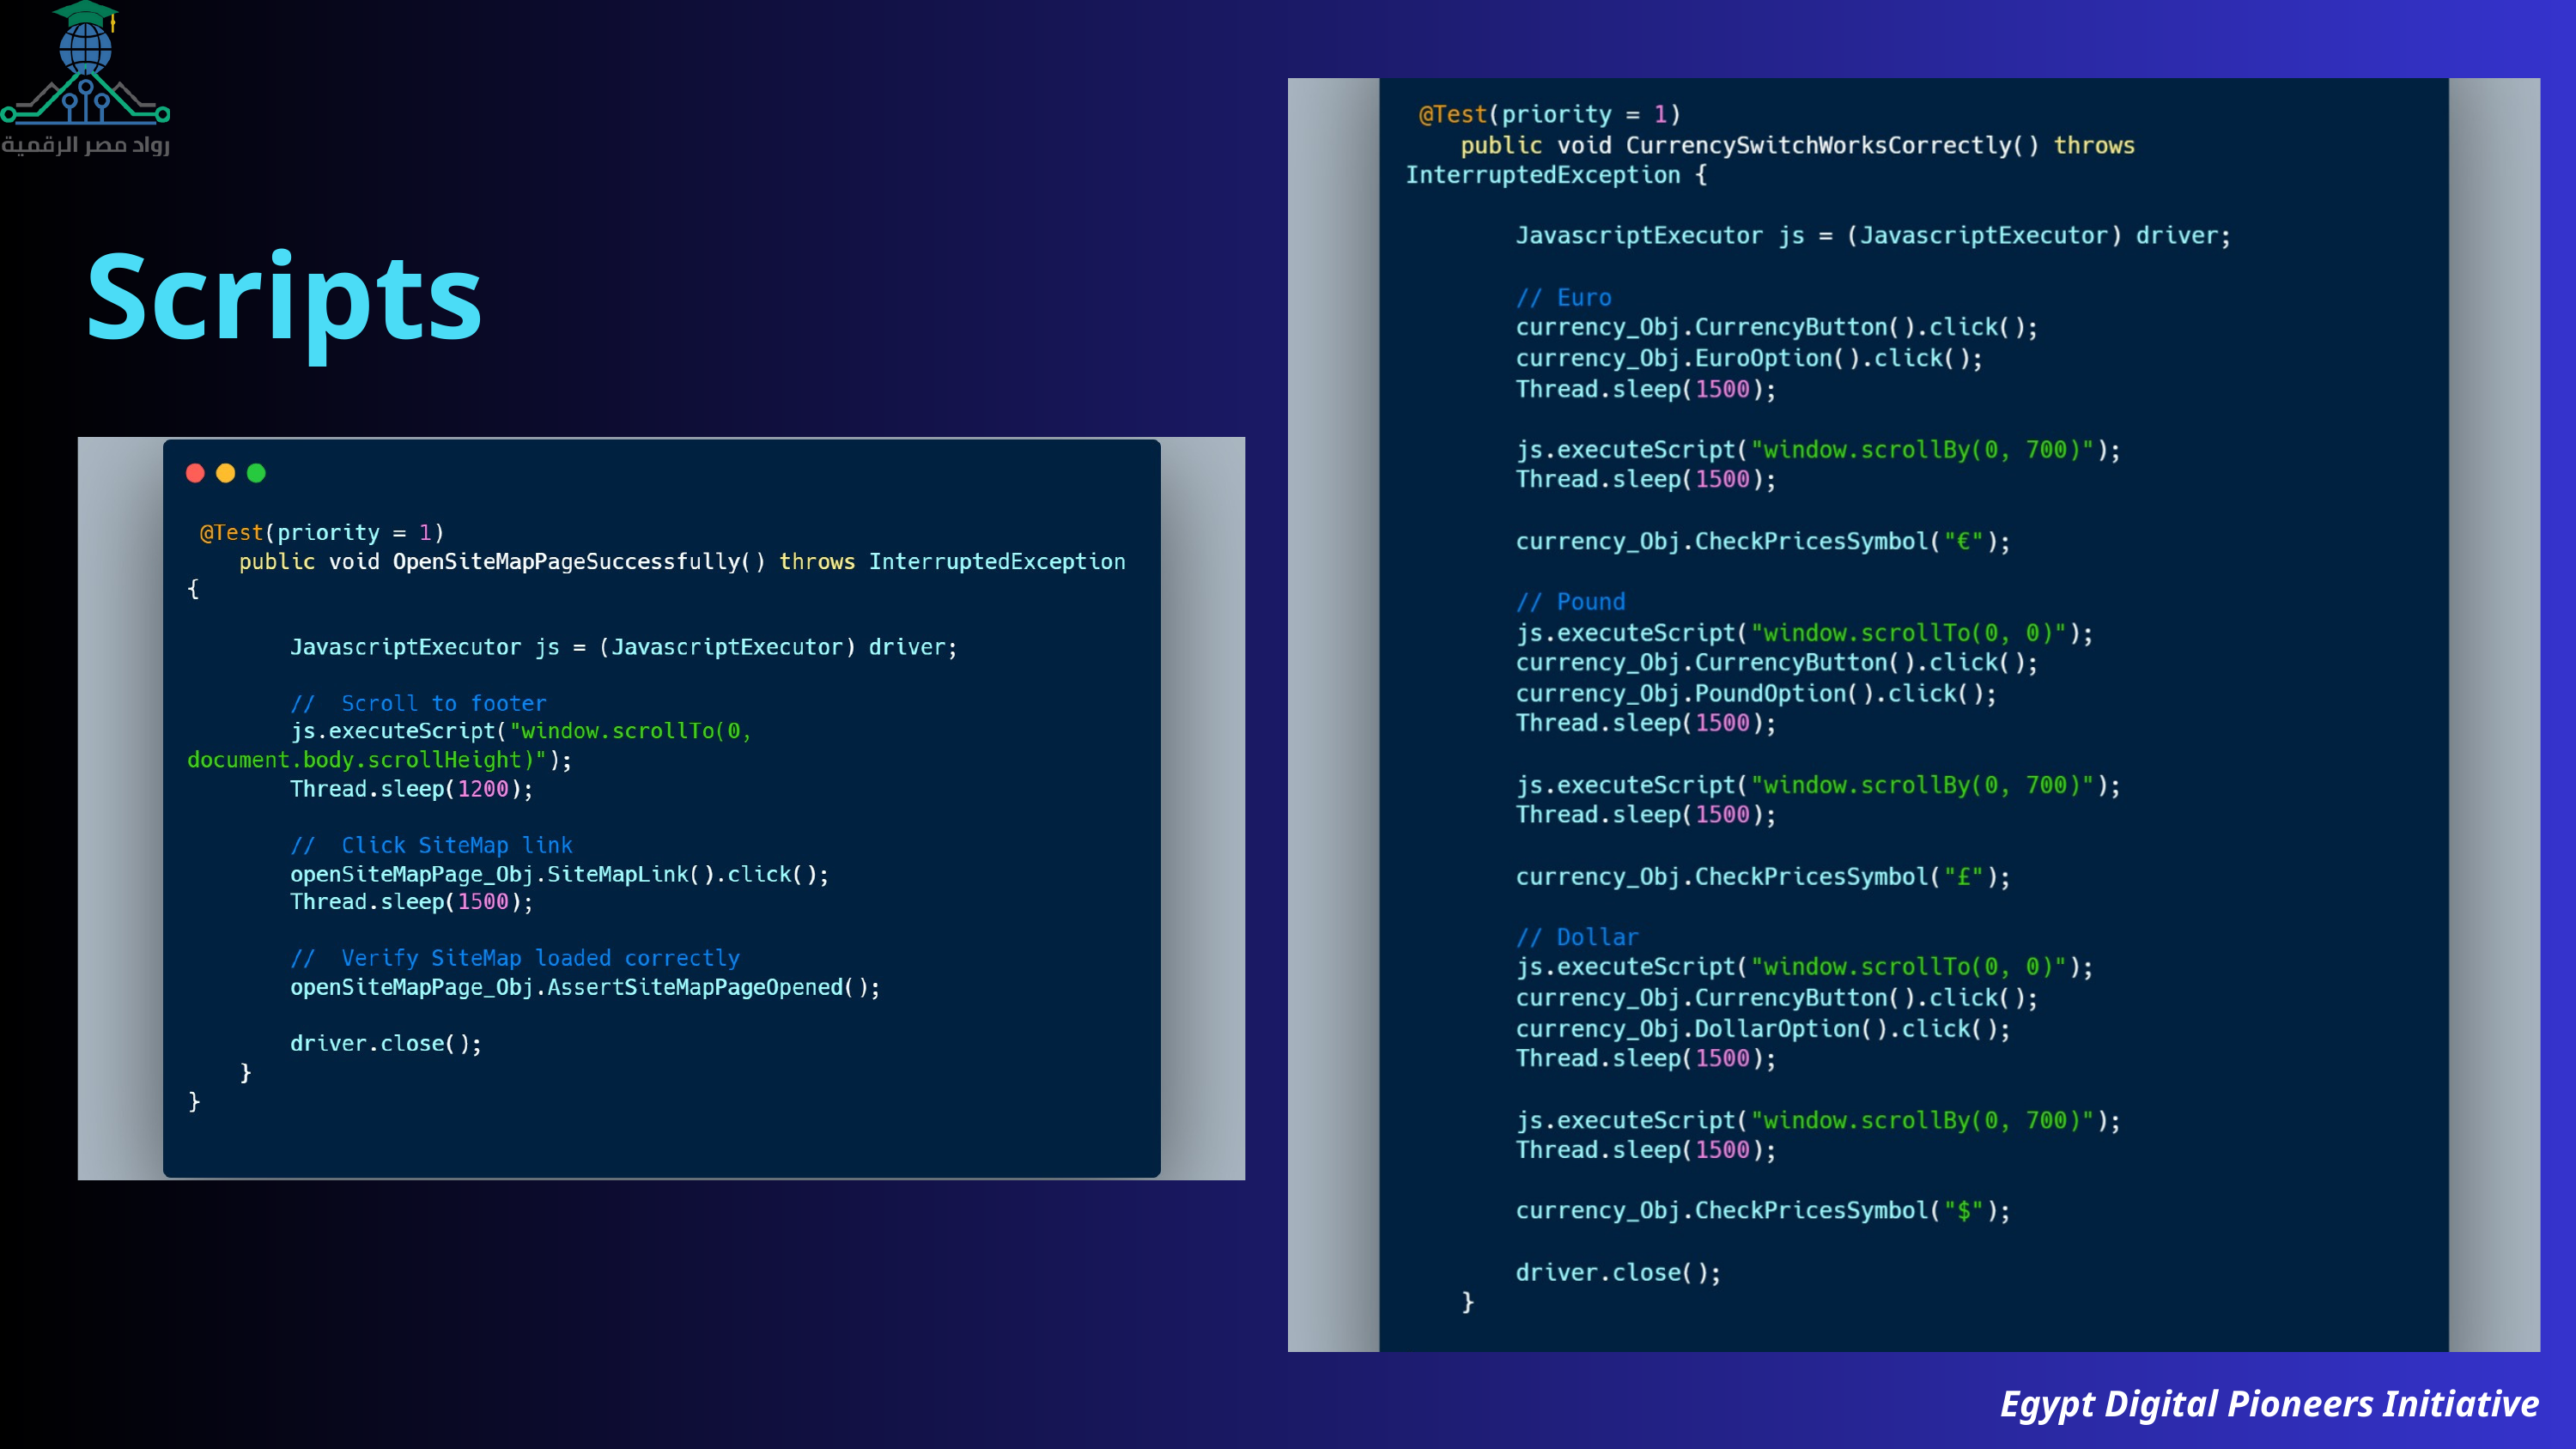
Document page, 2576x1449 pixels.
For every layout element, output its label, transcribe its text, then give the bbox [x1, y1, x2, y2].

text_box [1287, 77, 2541, 1352]
text_box [0, 0, 171, 156]
text_box Scripts [84, 197, 1124, 362]
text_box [77, 436, 1246, 1181]
text_box Egypt Digital Pioneers Initiative [1951, 1378, 2541, 1424]
text_box [264, 125, 1246, 292]
